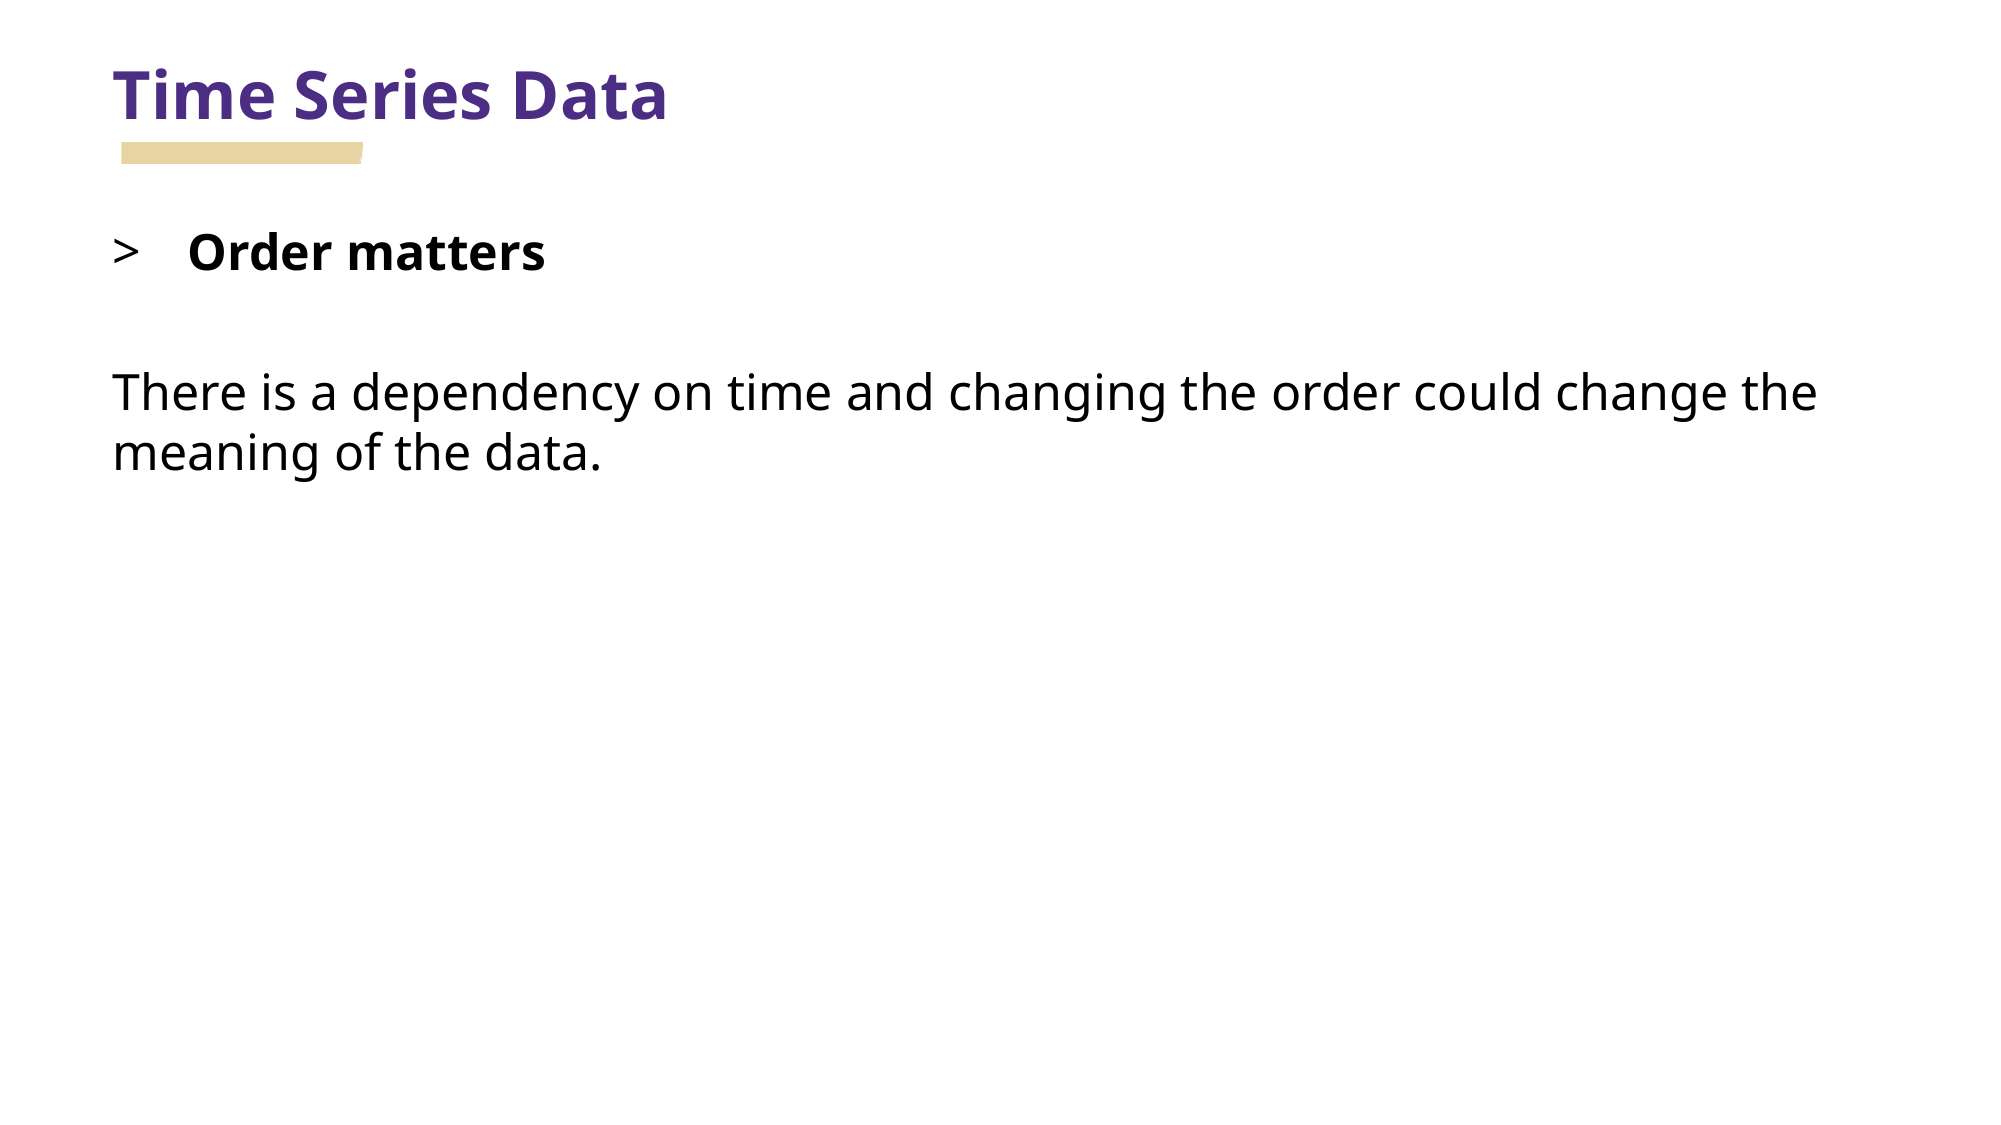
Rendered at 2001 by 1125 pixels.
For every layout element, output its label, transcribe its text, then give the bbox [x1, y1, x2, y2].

list Order matters There is a dependency on time and changing the order could change the meaning of the data. [97, 212, 1891, 1009]
title Time Series Data [97, 17, 1891, 141]
